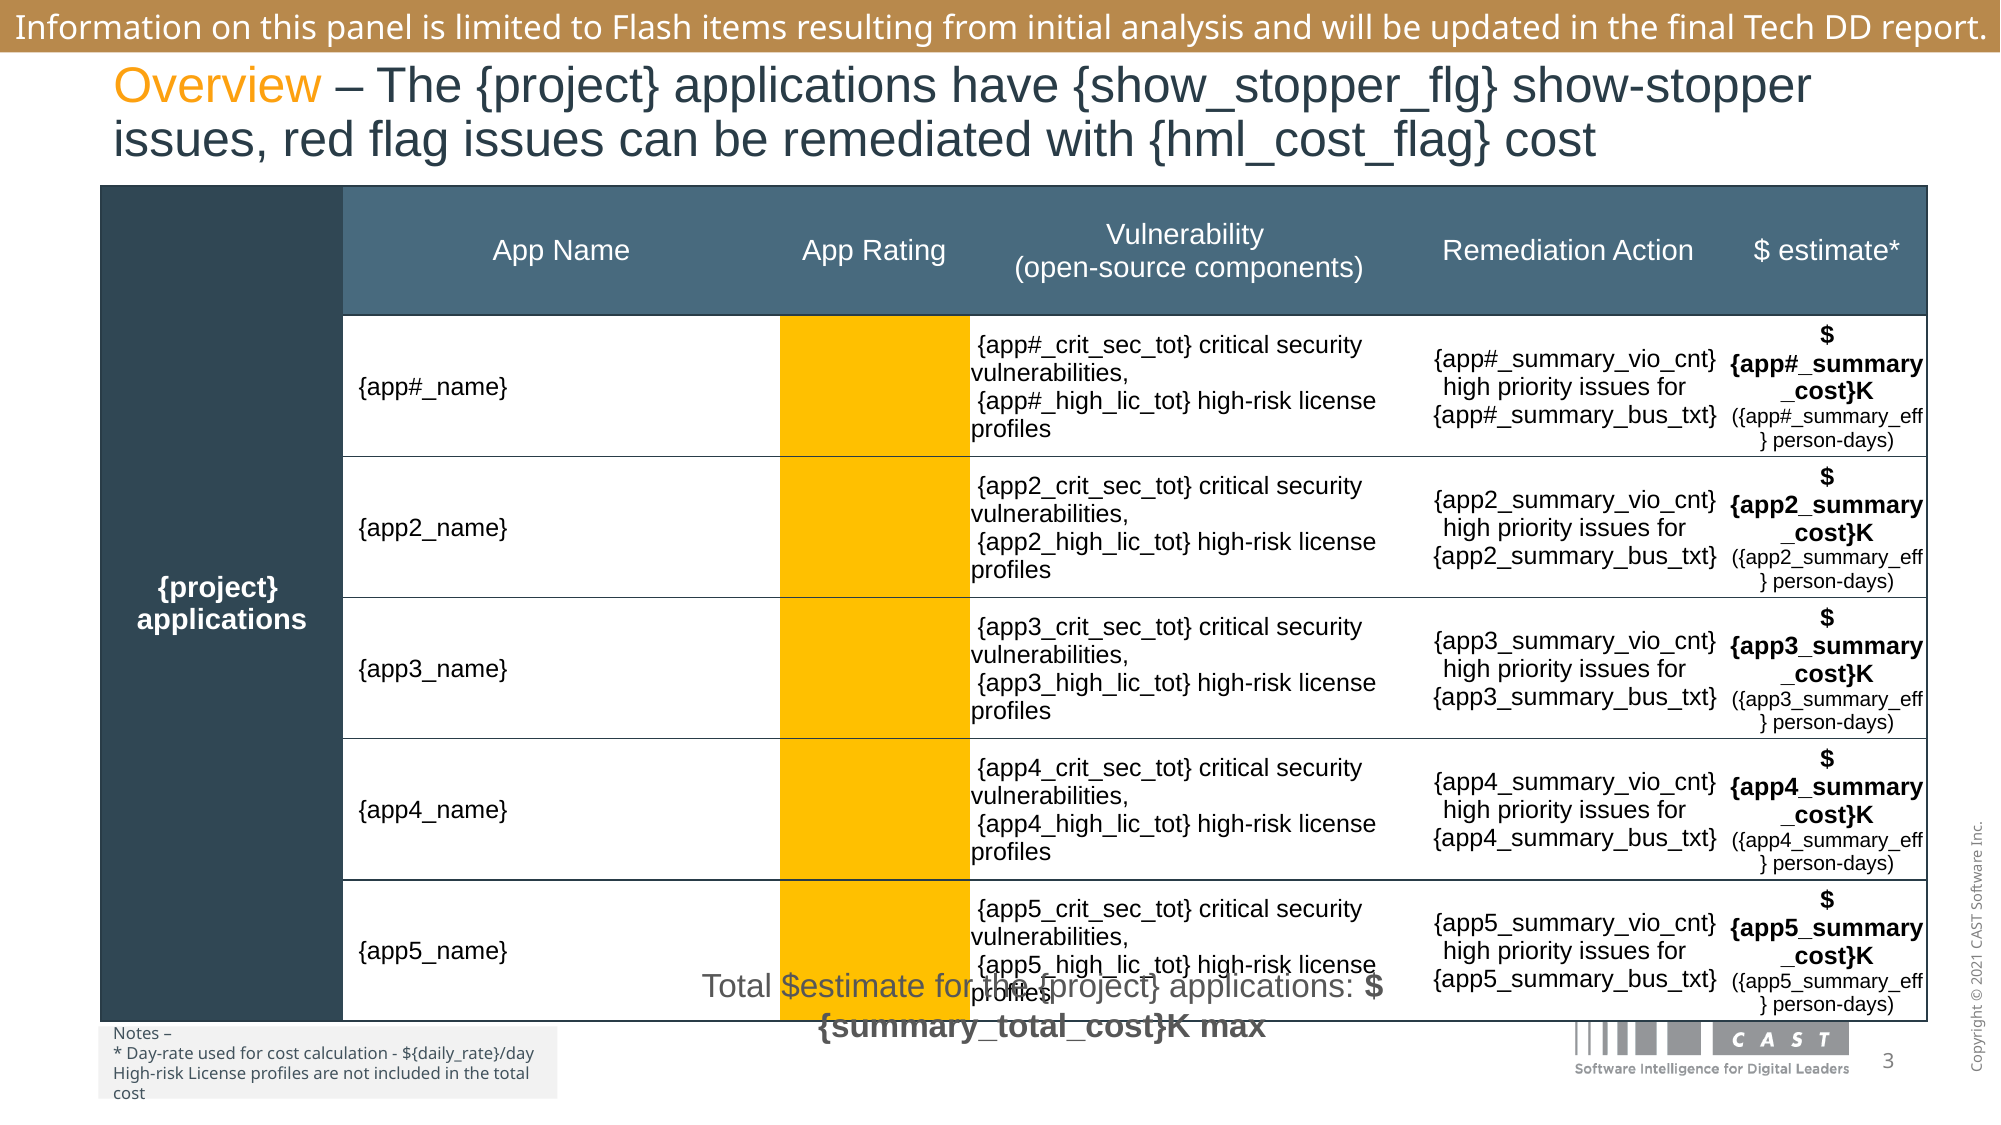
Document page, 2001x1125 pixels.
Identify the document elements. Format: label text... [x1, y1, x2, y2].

text_box Total $estimate for the {project} applications: ${summary_total_cost}K max [675, 944, 1410, 1065]
text_box Overview – The {project} applications have {show_stopper_flg} show-stopper issues, red flag issues can be remediated with {hml_cost_flag} cost [98, 51, 1899, 186]
picture [1575, 1022, 1849, 1077]
table_cell {app3_name} [343, 598, 780, 738]
table_cell {app4_name} [343, 739, 780, 879]
table_cell {app2_name} [343, 457, 780, 597]
table_cell {app4_summary_vio_cnt} high priority issues for {app4_summary_bus_txt} [1409, 739, 1728, 879]
text_box Notes – * Day-rate used for cost calculation - ${daily_rate}/day High-risk License profiles are not included in the total cost [97, 1025, 558, 1099]
table_header App Name [343, 187, 780, 314]
table_cell {app5_crit_sec_tot} critical security vulnerabilities, {app5_high_lic_tot} high-risk license profiles [970, 881, 1409, 944]
table_header App Rating [780, 187, 970, 314]
table_cell ${app#_summary_cost}K ({app#_summary_eff} person-days) [1728, 316, 1926, 456]
table_cell {app3_summary_vio_cnt} high priority issues for {app3_summary_bus_txt} [1409, 598, 1728, 738]
table_cell {app5_name} [343, 881, 780, 1020]
table_cell ${app5_summary_cost}K ({app5_summary_eff} person-days) [1728, 881, 1926, 1020]
table_cell {app5_summary_vio_cnt} high priority issues for {app5_summary_bus_txt} [1409, 881, 1728, 1020]
table_cell {app#_name} [343, 316, 780, 456]
table_header {project} applications [102, 187, 343, 1020]
table_cell {app3_crit_sec_tot} critical security vulnerabilities, {app3_high_lic_tot} high-risk license profiles [970, 598, 1409, 738]
table_header $ estimate* [1728, 187, 1926, 314]
table_cell [780, 881, 970, 944]
table_cell [780, 457, 970, 597]
table_cell ${app3_summary_cost}K ({app3_summary_eff} person-days) [1728, 598, 1926, 738]
table_cell ${app2_summary_cost}K ({app2_summary_eff} person-days) [1728, 457, 1926, 597]
table_header Vulnerability (open-source components) [970, 187, 1409, 314]
table_cell {app2_summary_vio_cnt} high priority issues for {app2_summary_bus_txt} [1409, 457, 1728, 597]
table_cell {app4_crit_sec_tot} critical security vulnerabilities, {app4_high_lic_tot} high-risk license profiles [970, 739, 1409, 879]
table_header Remediation Action [1409, 187, 1728, 314]
table_cell [780, 739, 970, 879]
table_cell [780, 598, 970, 738]
table_cell [780, 316, 970, 456]
table_cell {app#_crit_sec_tot} critical security vulnerabilities, {app#_high_lic_tot} high-risk license profiles [970, 316, 1409, 456]
table_cell {app#_summary_vio_cnt} high priority issues for {app#_summary_bus_txt} [1409, 316, 1728, 456]
table_cell {app2_crit_sec_tot} critical security vulnerabilities, {app2_high_lic_tot} high-risk license profiles [970, 457, 1409, 597]
table_cell ${app4_summary_cost}K ({app4_summary_eff} person-days) [1728, 739, 1926, 879]
